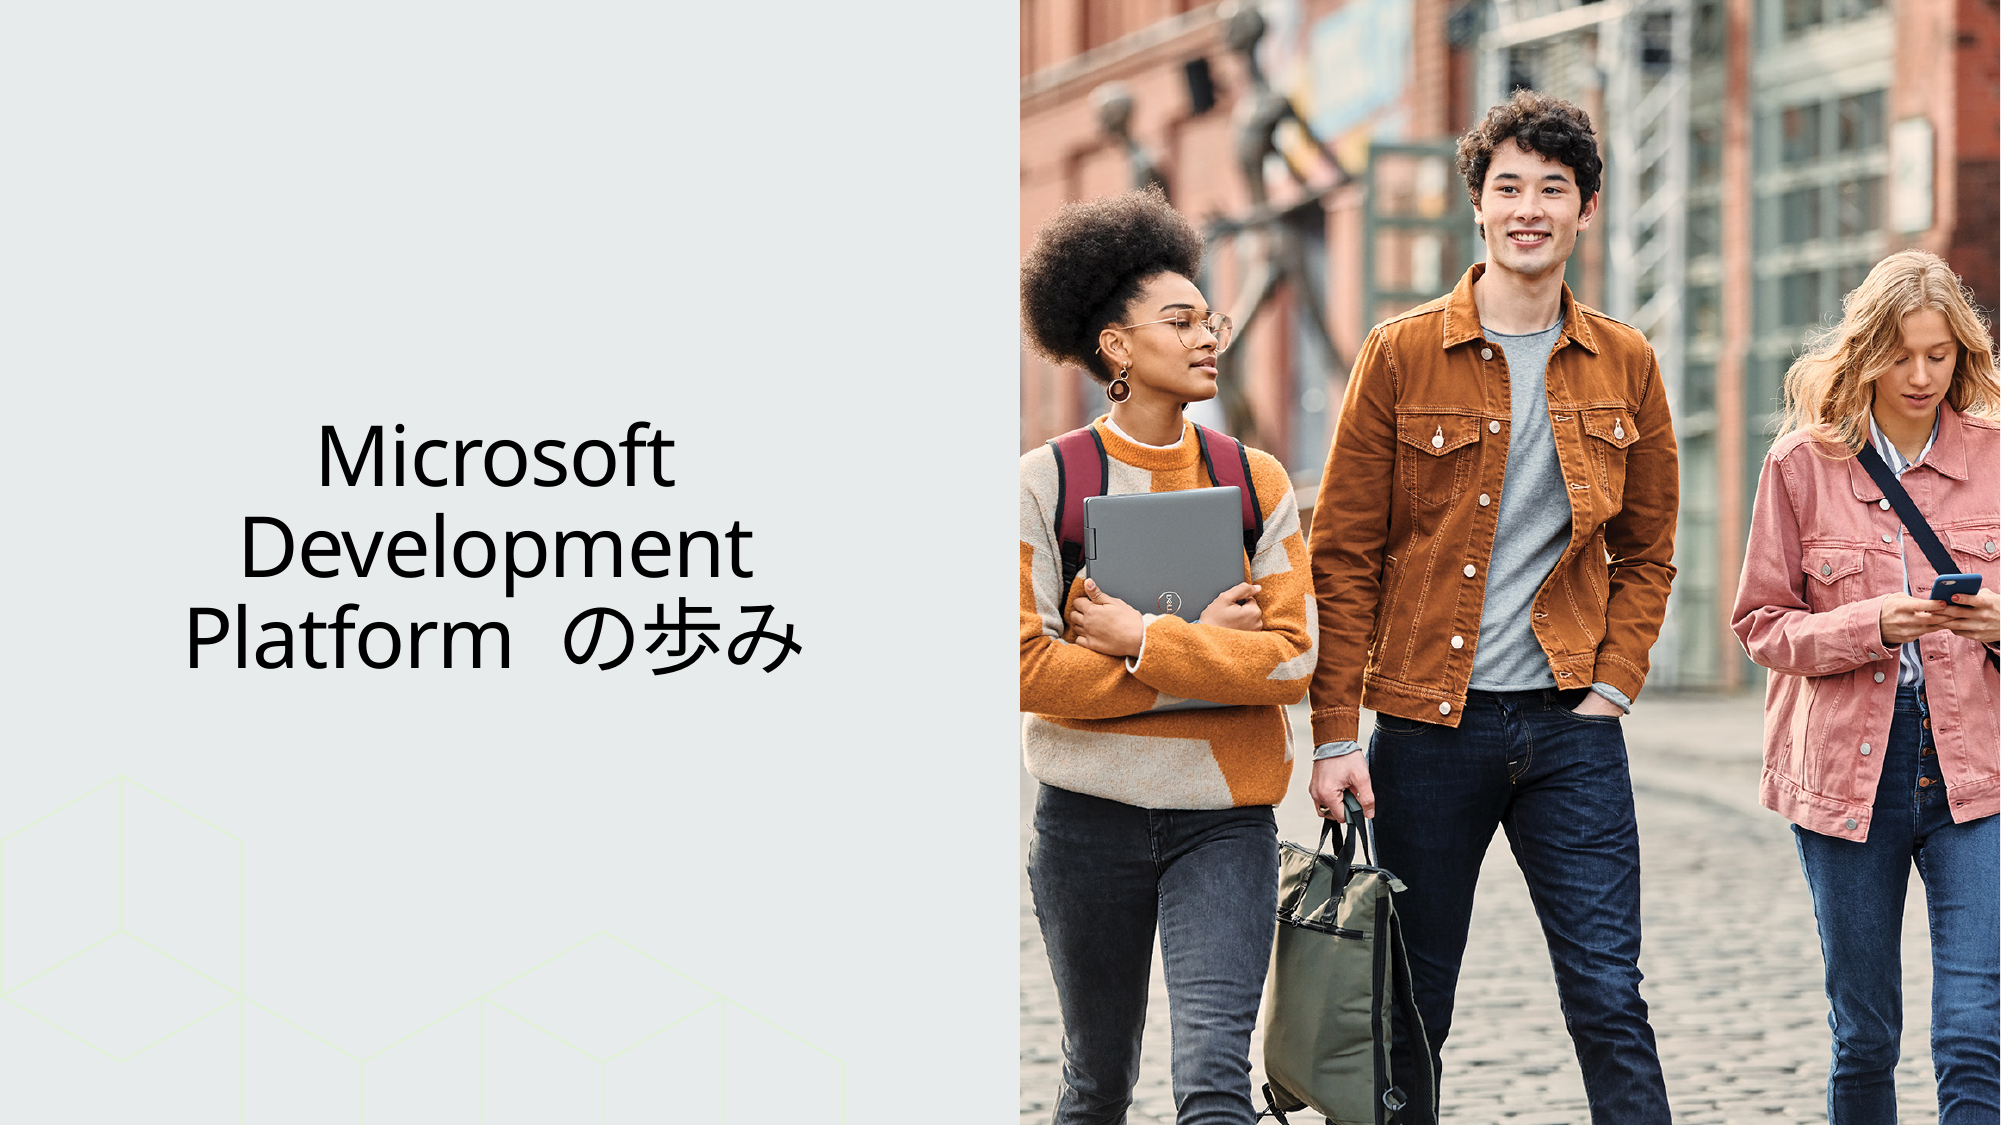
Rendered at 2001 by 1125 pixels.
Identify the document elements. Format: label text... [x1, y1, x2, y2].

title Microsoft Development Platform の歩み [45, 476, 946, 625]
picture [1020, 0, 2001, 1125]
